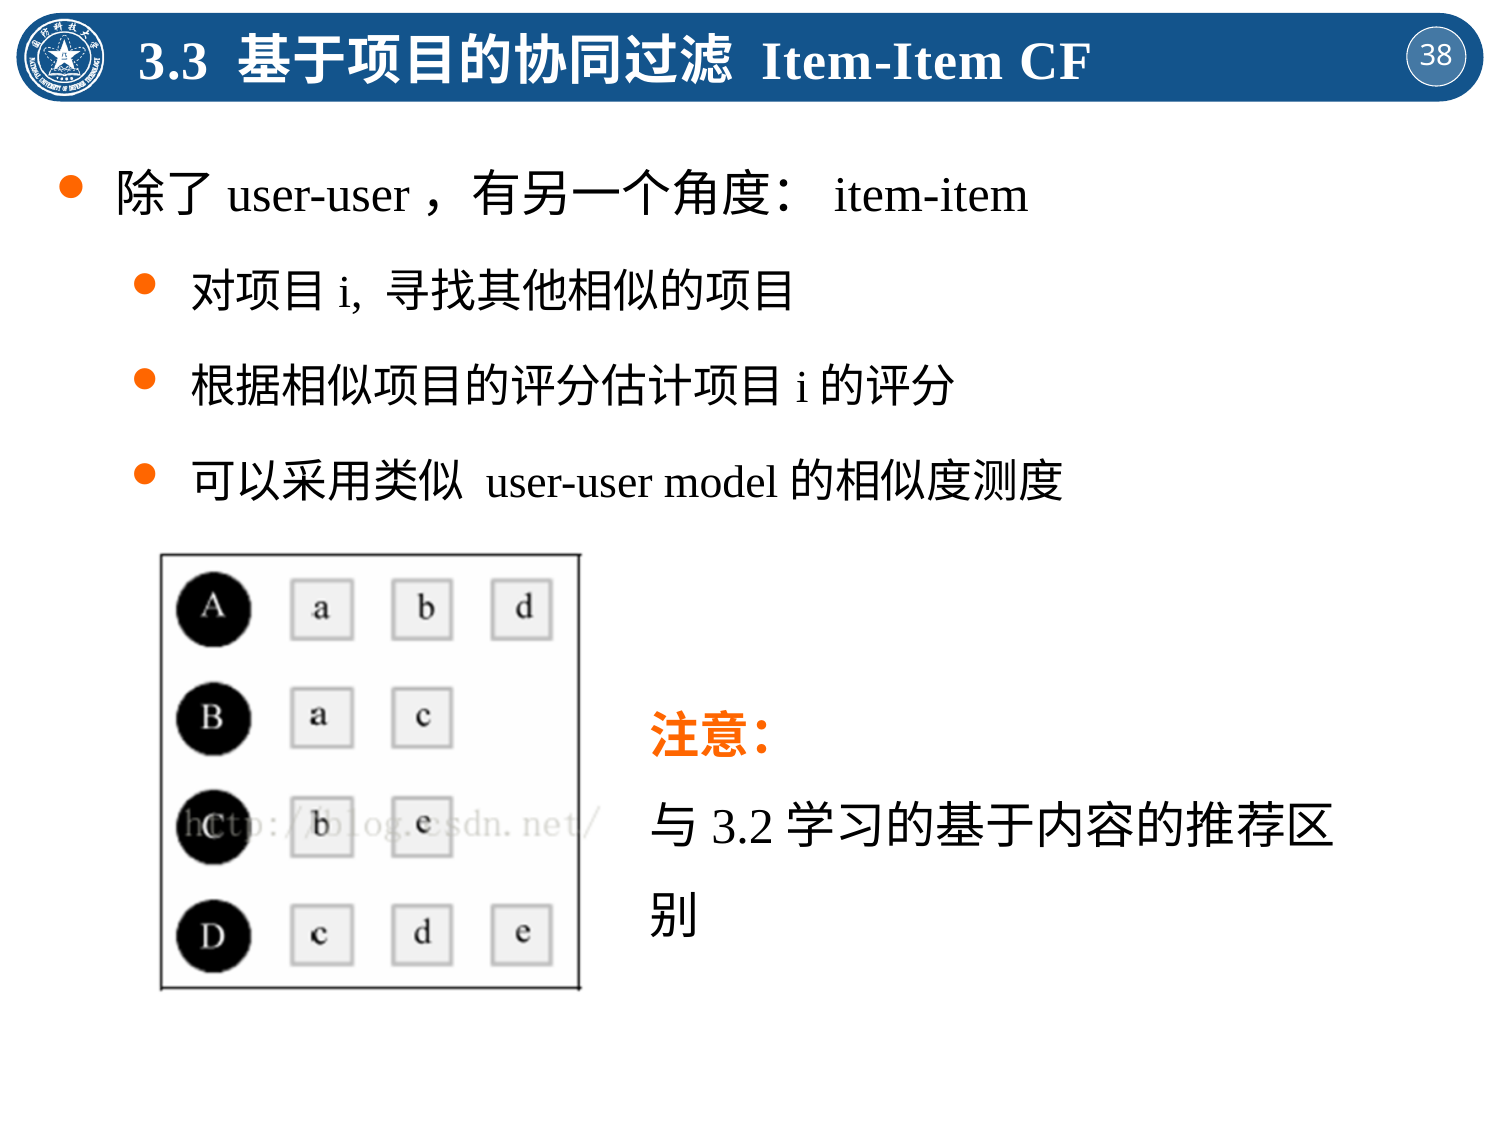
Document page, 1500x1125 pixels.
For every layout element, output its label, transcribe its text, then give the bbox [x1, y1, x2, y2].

picture [127, 538, 622, 998]
title 3.3 基于项目的协同过滤 Item-Item CF [124, 17, 1176, 124]
text_box 注意： 与3.2学习的基于内容的推荐区别 [634, 666, 1392, 952]
picture [16, 9, 111, 104]
list 除了user-user，有另一个角度：item-item 对项目i, 寻找其他相似的项目 根据相似项目的评分估计项目i的评分 可以采用类似 user-user model的相似度测度 [41, 124, 1392, 777]
